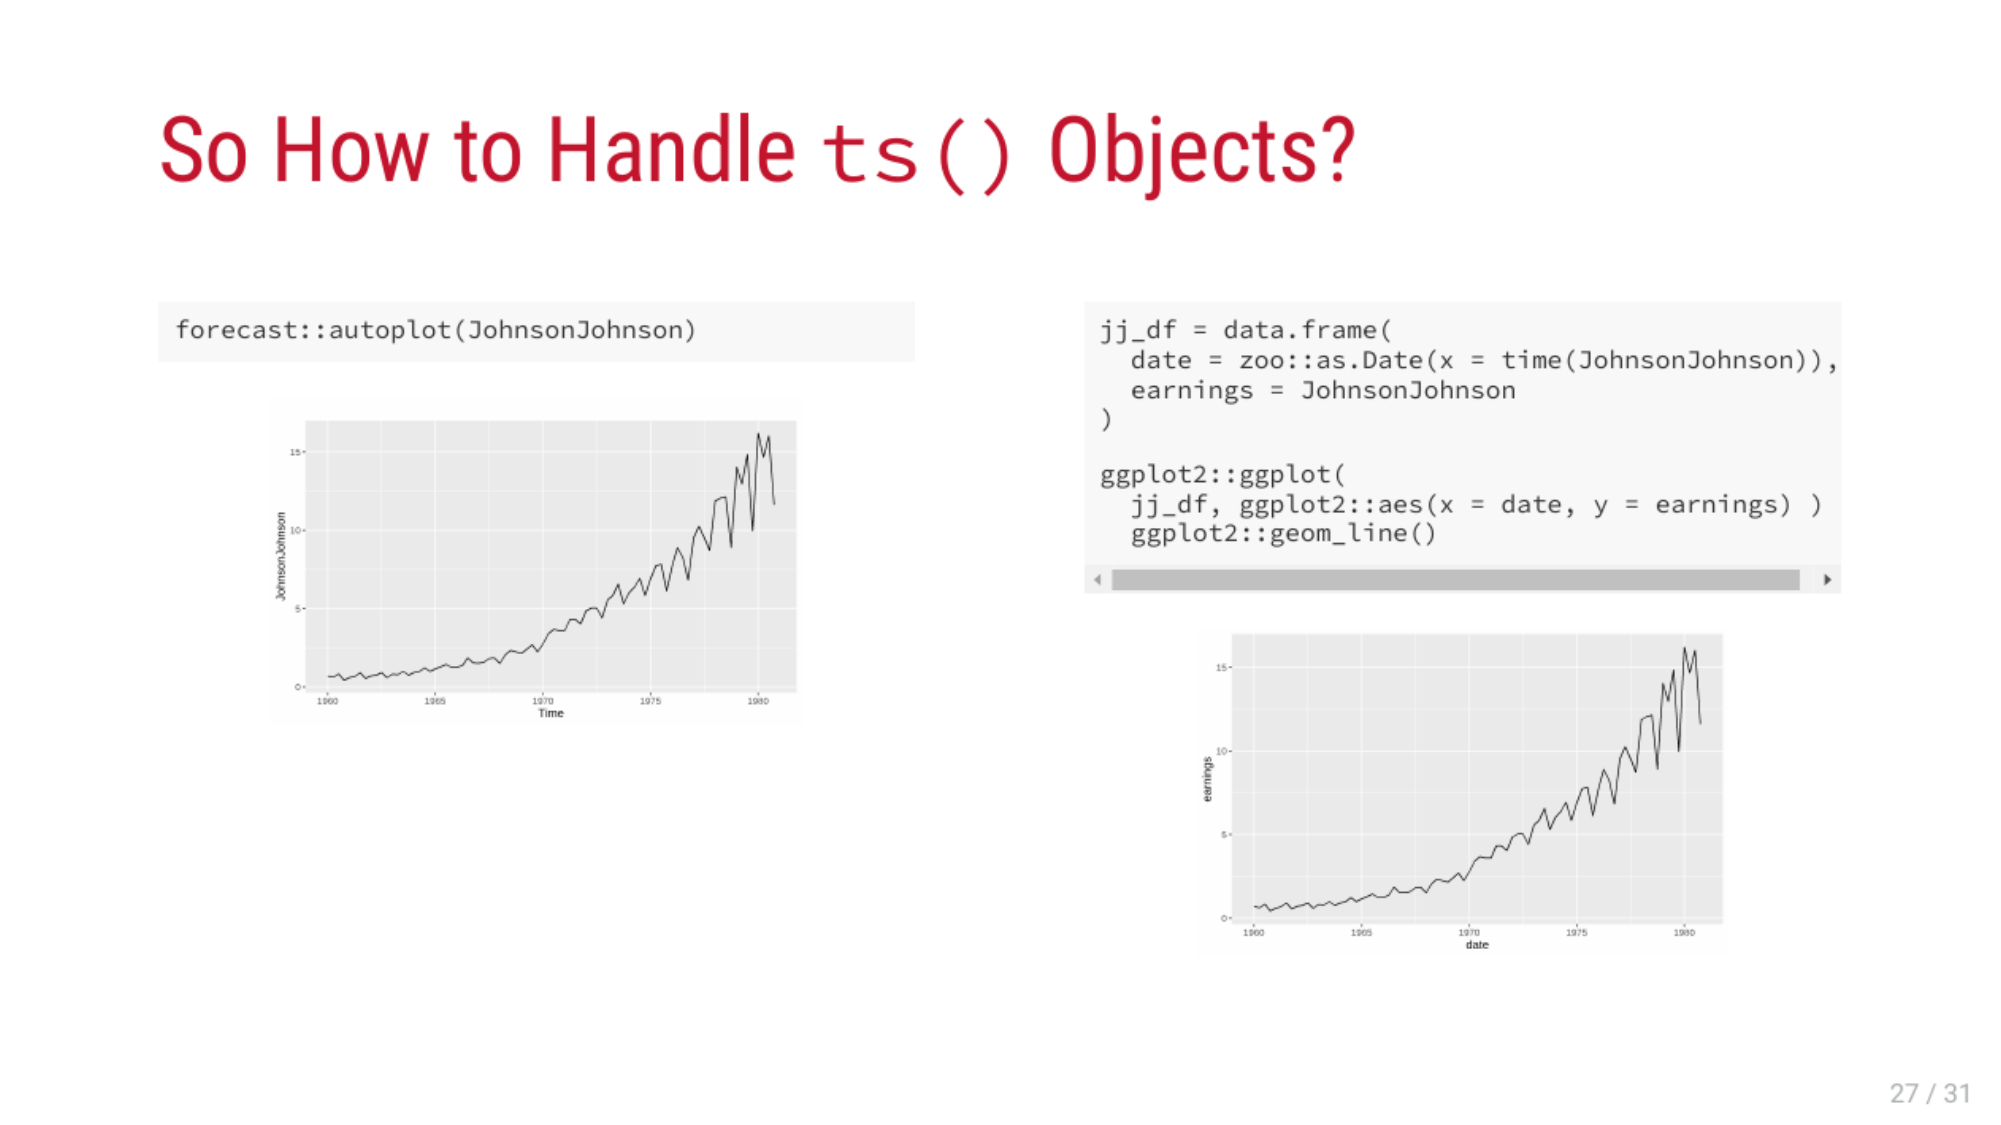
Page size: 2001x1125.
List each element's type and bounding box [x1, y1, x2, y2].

list [0, 0, 2000, 1125]
